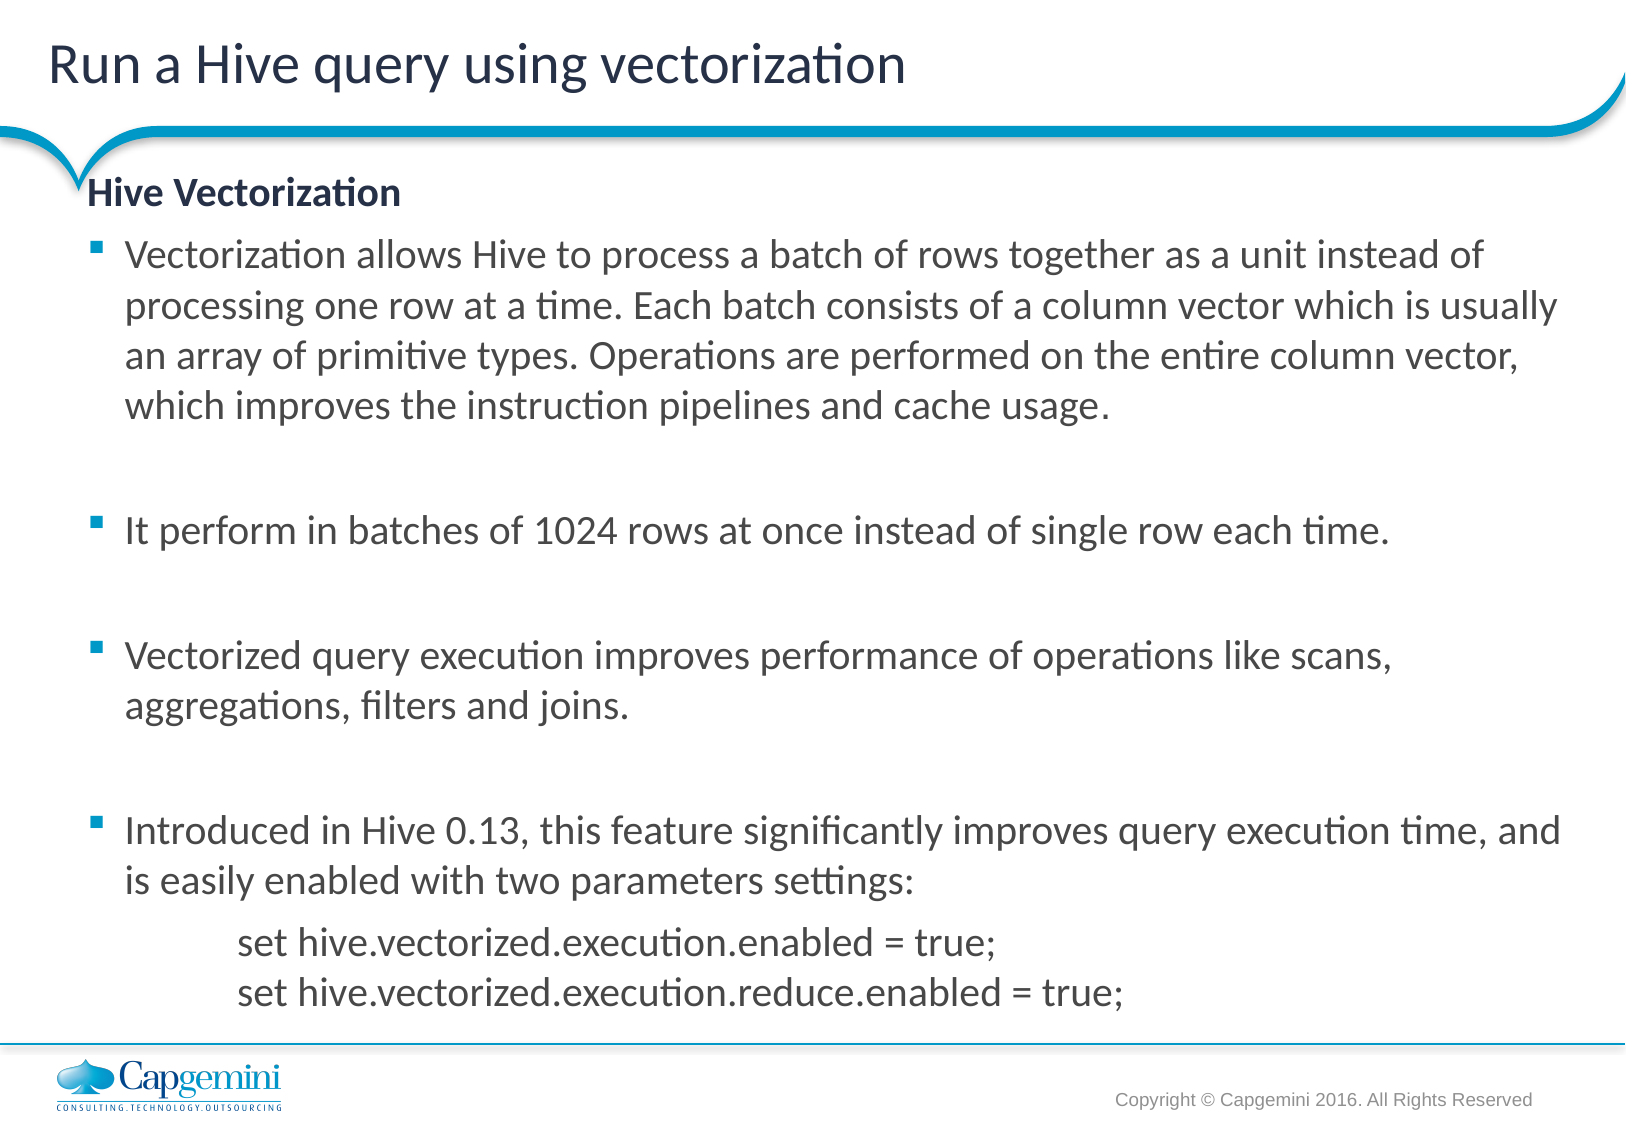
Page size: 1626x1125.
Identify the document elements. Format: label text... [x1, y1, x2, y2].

title Run a Hive query using vectorization [0, 0, 1625, 132]
picture [57, 1059, 281, 1111]
list Hive Vectorization Vectorization allows Hive to process a batch of rows together as a unit instead of processing one row at a time. Each batch consists of a column vector which is usually an array of primitive types. Operations are performed on the entire column vector, which improves the instruction pipelines and cache usage. It perform in batches of 1024 rows at once instead of single row each time. Vectorized query execution improves performance of operations like scans, aggregations, filters and joins. Introduced in Hive 0.13, this feature significantly improves query execution time, and is easily enabled with two parameters settings: set hive.vectorized.execution.enabled = true; set hive.vectorized.execution.reduce.enabled = true; [86, 159, 1600, 1050]
